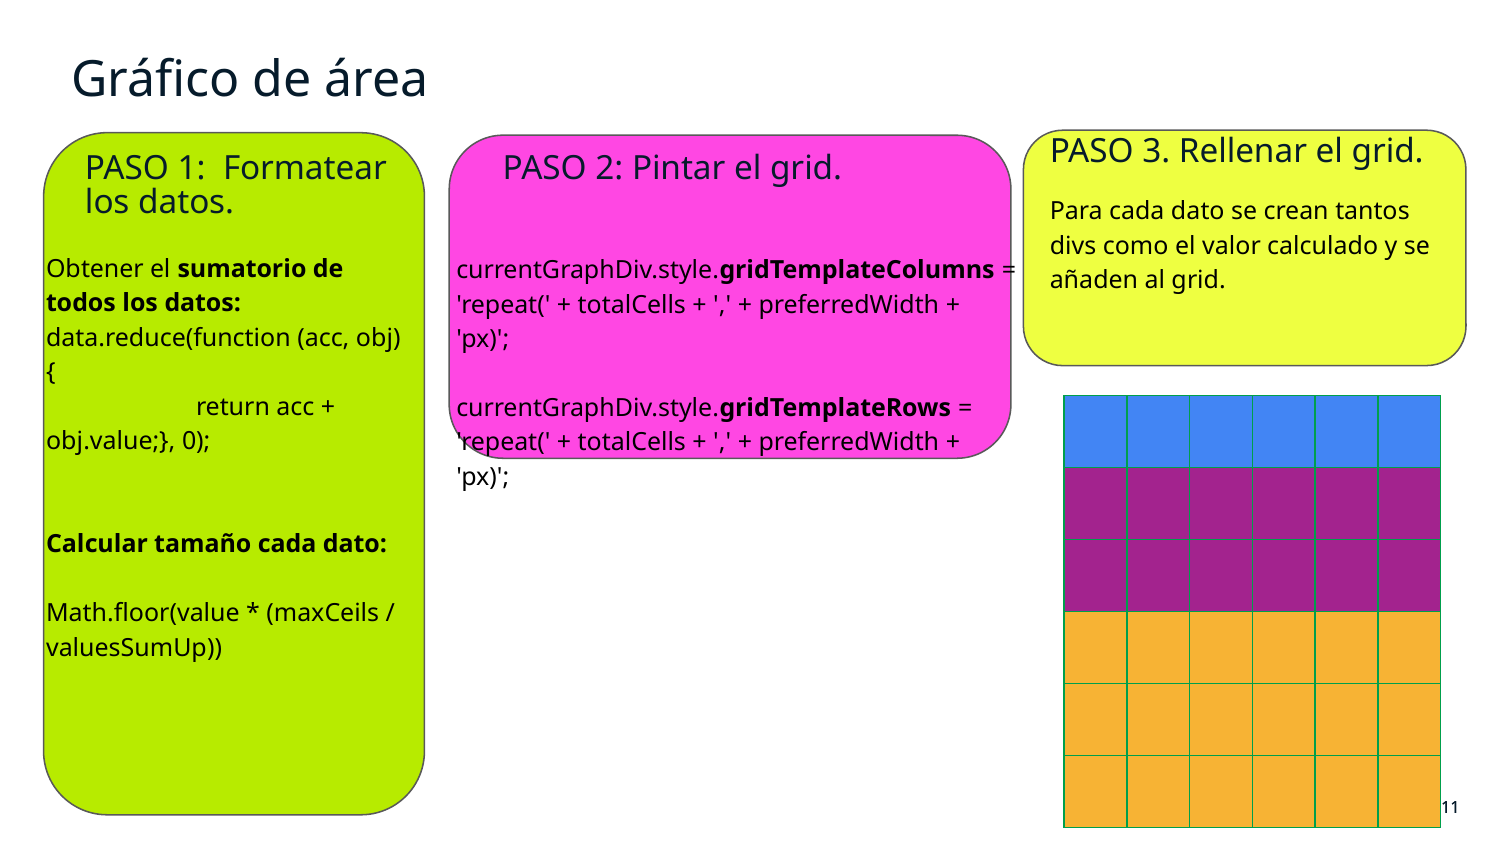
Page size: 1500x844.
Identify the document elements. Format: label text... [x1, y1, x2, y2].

table_cell [1379, 756, 1440, 827]
table_cell [1316, 612, 1377, 683]
table_header [1190, 396, 1252, 467]
table_cell [1065, 684, 1126, 755]
text_box [1023, 130, 1446, 364]
table_cell [1316, 540, 1377, 611]
table_cell [1190, 756, 1252, 827]
title currentGraphDiv.style.gridTemplateColumns = 'repeat(' + totalCells + ',' + preferredWidth + 'px)'; currentGraphDiv.style.gridTemplateRows = 'repeat(' + totalCells + ',' + preferredWidth + 'px)'; [456, 184, 1018, 547]
table_cell [1065, 756, 1126, 827]
table_cell [1128, 468, 1189, 539]
table_cell [1128, 684, 1189, 755]
table_cell [1316, 756, 1377, 827]
table_cell [1065, 612, 1126, 683]
title Para cada dato se crean tantos divs como el valor calculado y se añaden al grid. [1049, 190, 1443, 541]
table_cell [1379, 684, 1440, 755]
table_cell [1253, 756, 1314, 827]
table_header [1379, 396, 1440, 467]
table_cell [1253, 684, 1314, 755]
table_cell [1253, 540, 1314, 611]
title Gráfico de área [70, 55, 1401, 121]
table_header [1253, 396, 1314, 467]
text_box [43, 132, 425, 815]
table_cell [1316, 684, 1377, 755]
table_cell [1190, 540, 1252, 611]
title Obtener el sumatorio de todos los datos: data.reduce(function (acc, obj){ return acc + obj.value;}, 0); Calcular tamaño cada dato: Math.floor(value * (maxCeils / valuesSumUp)) [46, 248, 411, 777]
table_cell [1379, 540, 1440, 611]
table_header [1316, 396, 1377, 467]
table_cell [1253, 612, 1314, 683]
table_cell [1379, 468, 1440, 539]
title PASO 3. Rellenar el grid. [1049, 135, 1468, 248]
table_cell [1253, 468, 1314, 539]
table_cell [1065, 468, 1126, 539]
table_cell [1128, 612, 1189, 683]
table_cell [1065, 540, 1126, 611]
table_cell [1190, 468, 1252, 539]
table_cell [1128, 756, 1189, 827]
table_cell [1316, 468, 1377, 539]
table_cell [1128, 540, 1189, 611]
table_cell [1190, 684, 1252, 755]
title PASO 2: Pintar el grid. [502, 152, 850, 184]
text_box [449, 135, 1011, 431]
table_header [1128, 396, 1189, 467]
table_cell [1190, 612, 1252, 683]
title PASO 1: Formatear los datos. [85, 152, 397, 248]
table_header [1065, 396, 1126, 467]
table_cell [1379, 612, 1440, 683]
text_box [1443, 248, 1466, 362]
